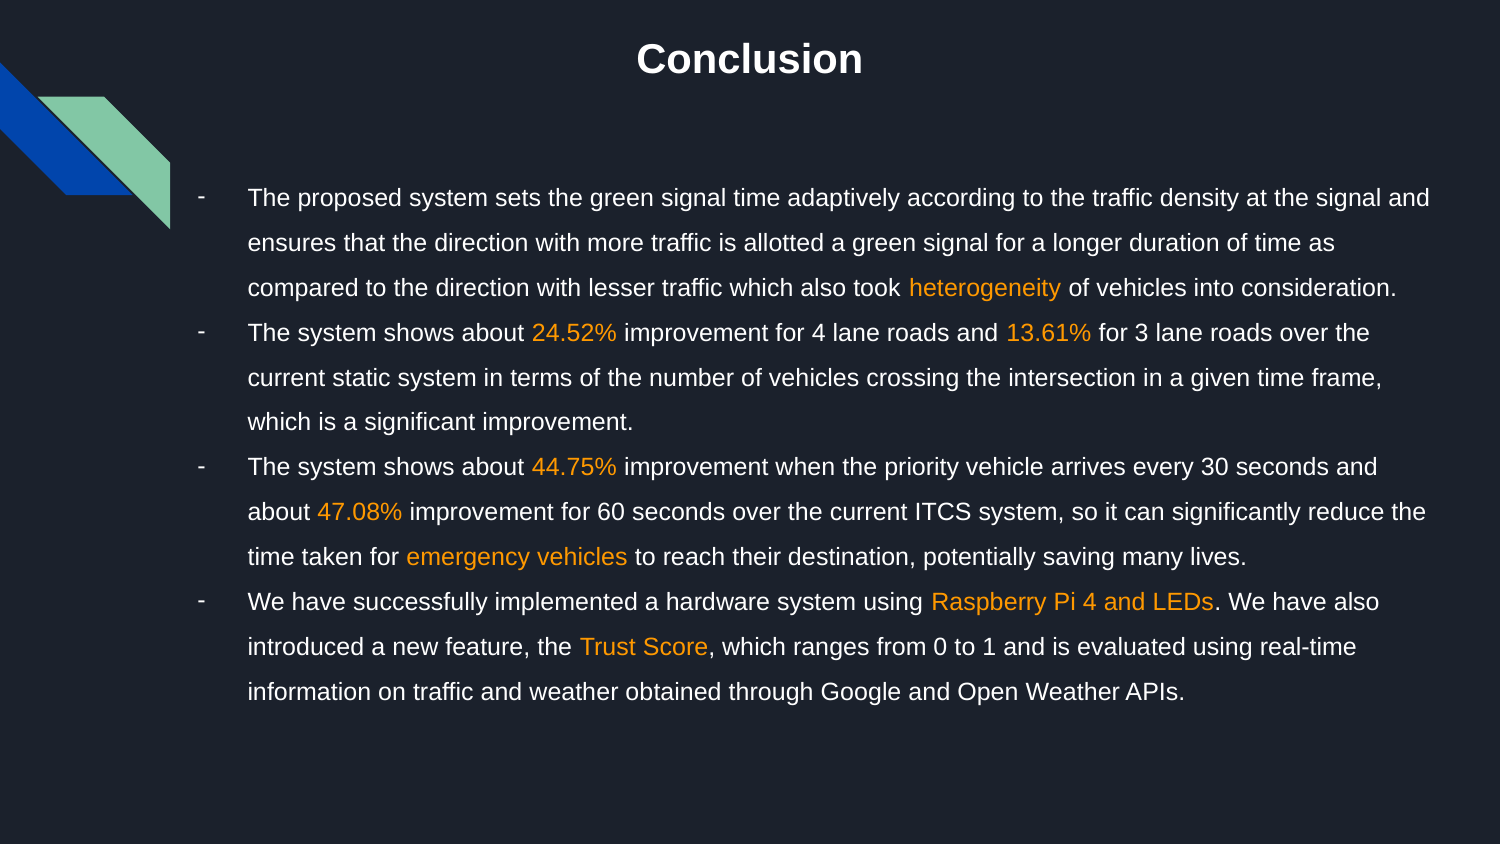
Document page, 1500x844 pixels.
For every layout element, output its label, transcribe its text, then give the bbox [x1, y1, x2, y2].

title Conclusion [166, 21, 1334, 93]
list The proposed system sets the green signal time adaptively according to the traffic density at the signal and ensures that the direction with more traffic is allotted a green signal for a longer duration of time as compared to the direction with lesser traffic which also took heterogeneity of vehicles into consideration. The system shows about 24.52% improvement for 4 lane roads and 13.61% for 3 lane roads over the current static system in terms of the number of vehicles crossing the intersection in a given time frame, which is a significant improvement. The system shows about 44.75% improvement when the priority vehicle arrives every 30 seconds and about 47.08% improvement for 60 seconds over the current ITCS system, so it can significantly reduce the time taken for emergency vehicles to reach their destination, potentially saving many lives. We have successfully implemented a hardware system using Raspberry Pi 4 and LEDs. We have also introduced a new feature, the Trust Score, which ranges from 0 to 1 and is evaluated using real-time information on traffic and weather obtained through Google and Open Weather APIs. [157, 151, 1455, 741]
